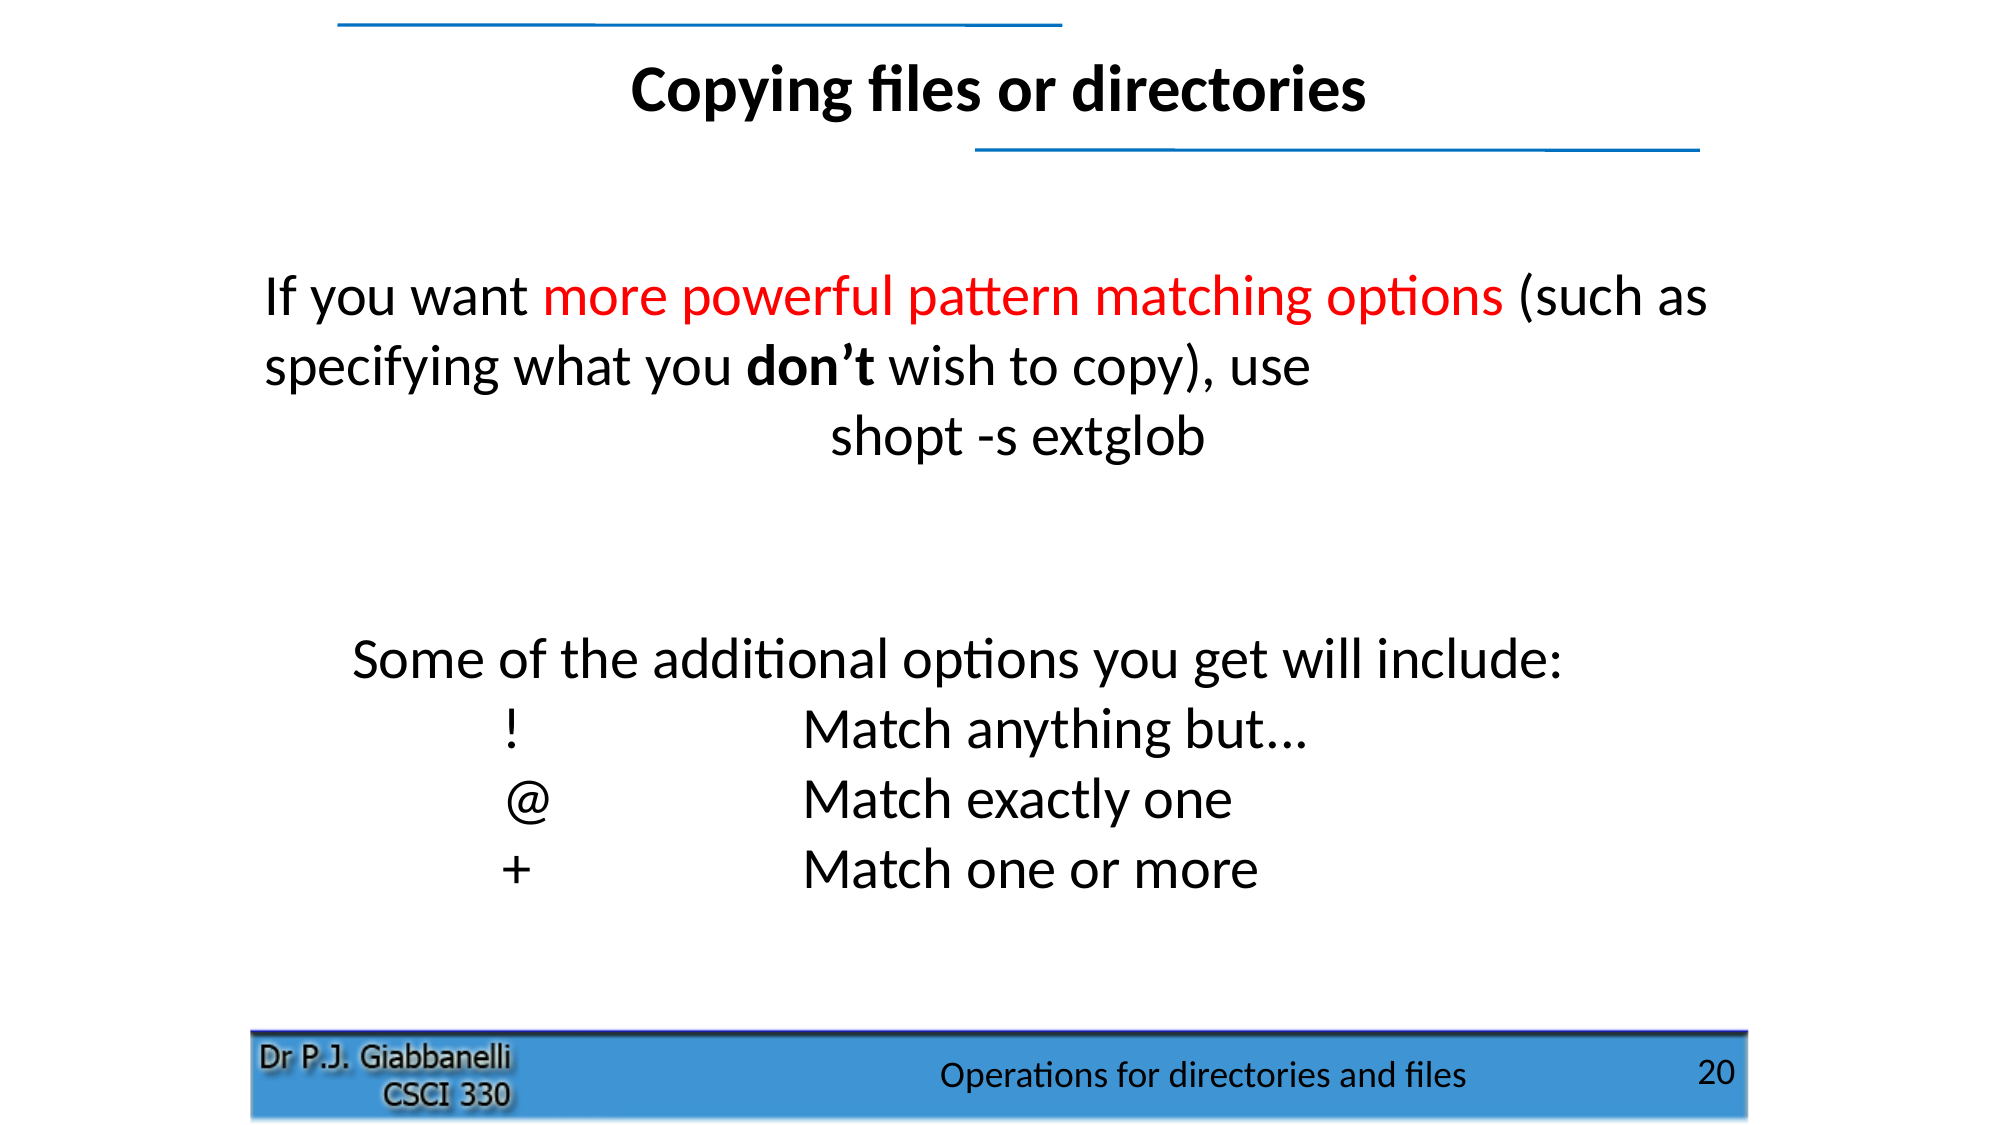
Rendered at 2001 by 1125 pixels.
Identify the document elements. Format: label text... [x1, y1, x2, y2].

text_box Copying files or directories [249, 37, 1750, 133]
picture [249, 1026, 1750, 1125]
text_box Some of the additional options you get will include: ! Match anything but... @ Match exactly one + Match one or more [337, 612, 1638, 908]
text_box If you want more powerful pattern matching options (such as specifying what you don’t wish to copy), use shopt -s extglob [249, 249, 1788, 475]
